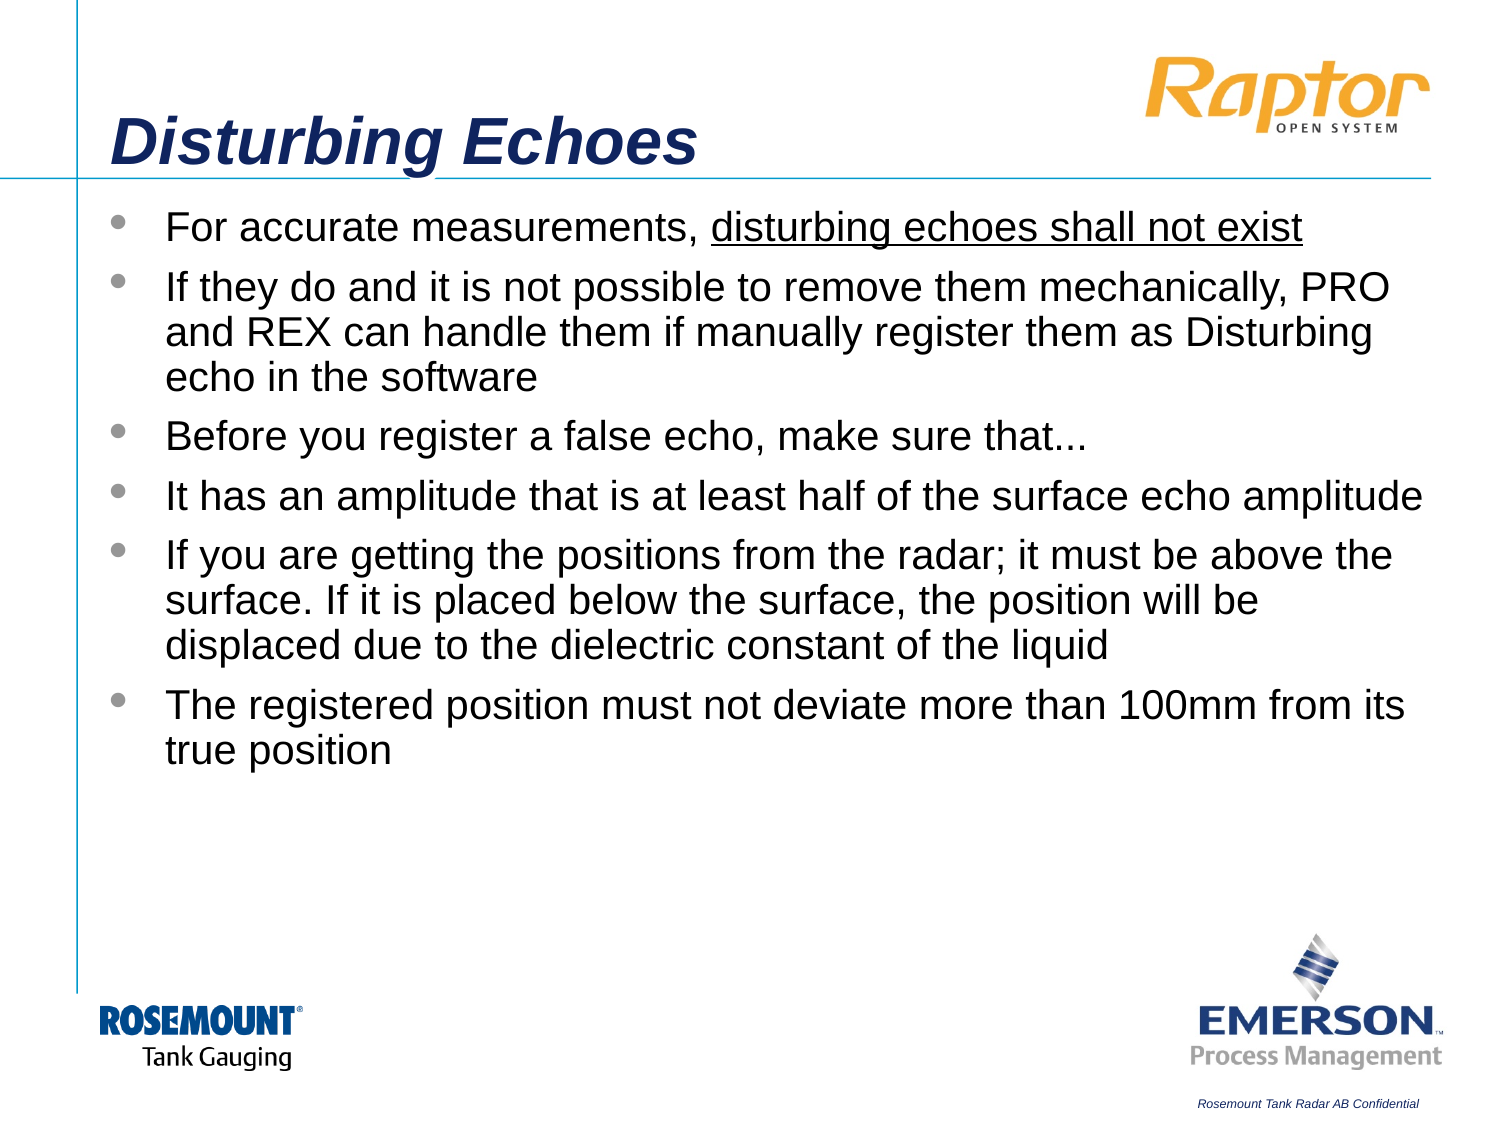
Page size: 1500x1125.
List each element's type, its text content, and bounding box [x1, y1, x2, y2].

list For accurate measurements, disturbing echoes shall not exist If they do and it is not possible to remove them mechanically, PRO and REX can handle them if manually register them as Disturbing echo in the software Before you register a false echo, make sure that... It has an amplitude that is at least half of the surface echo amplitude If you are getting the positions from the radar; it must be above the surface. If it is placed below the surface, the position will be displaced due to the dielectric constant of the liquid The registered position must not deviate more than 100mm from its true position [93, 197, 1463, 944]
picture [1173, 944, 1461, 1098]
picture [100, 1005, 303, 1071]
picture [1139, 54, 1436, 135]
title Disturbing Echoes [95, 66, 1342, 186]
